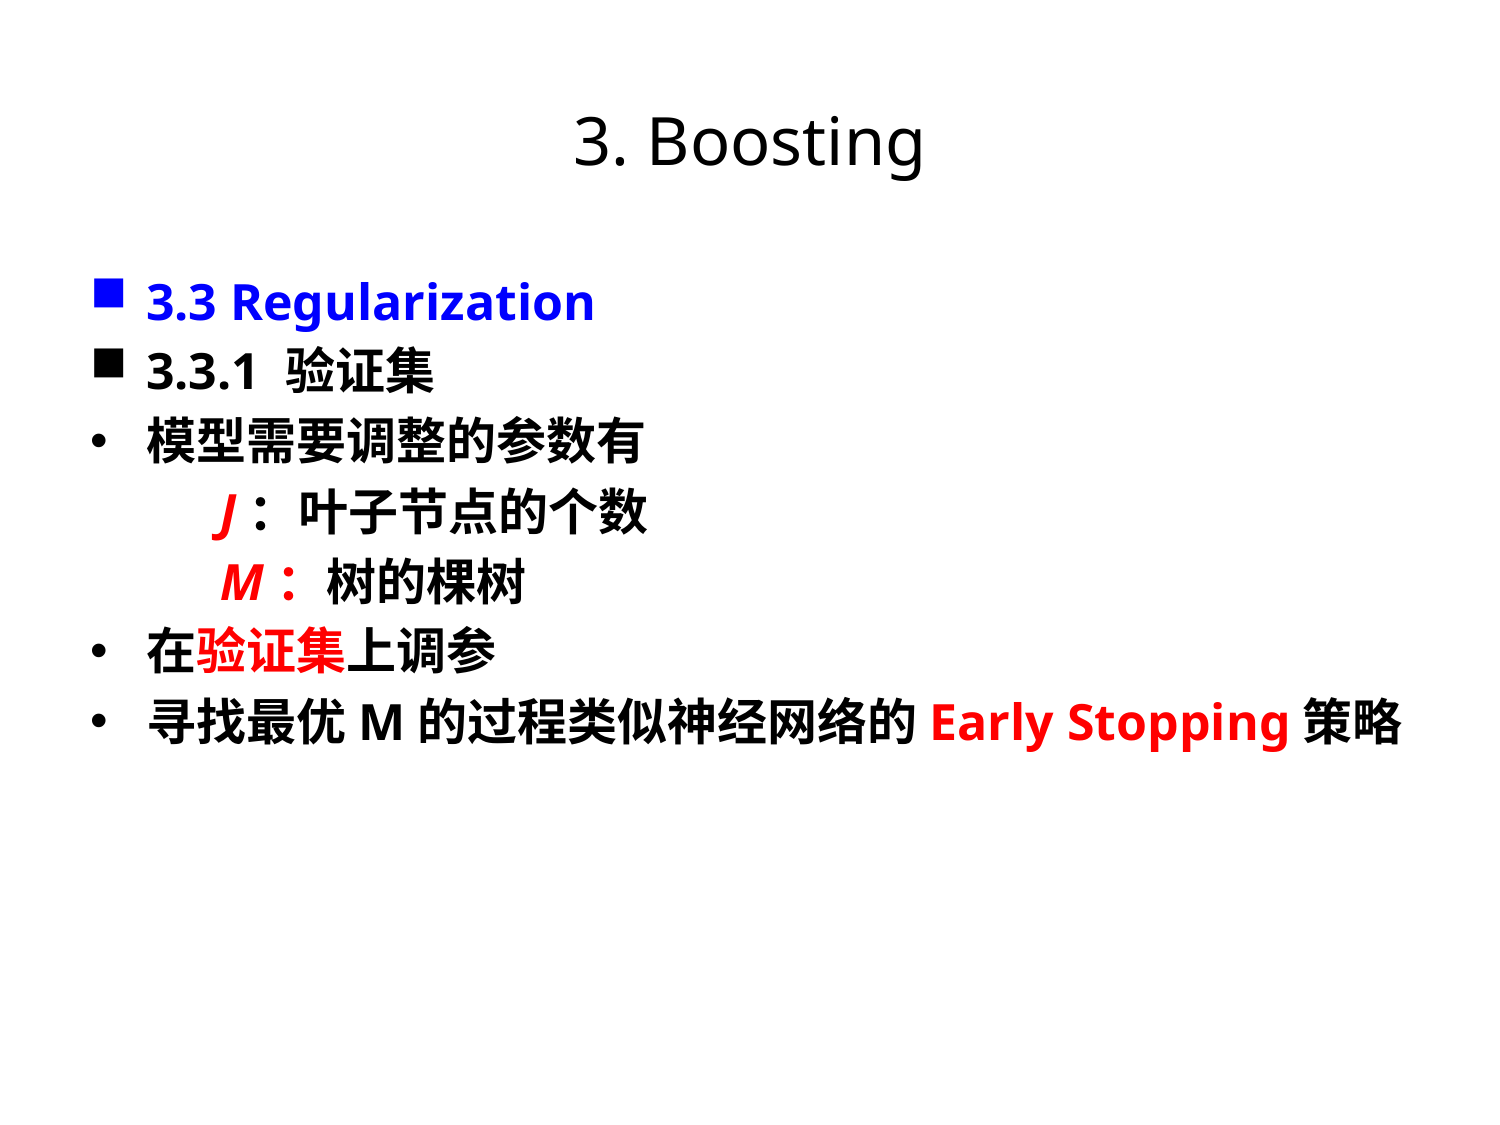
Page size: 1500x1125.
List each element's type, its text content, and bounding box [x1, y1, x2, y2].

title 3. Boosting [75, 45, 1425, 233]
list 3.3 Regularization 3.3.1 验证集 模型需要调整的参数有 J：叶子节点的个数 M：树的棵树 在验证集上调参 寻找最优M的过程类似神经网络的Early Stopping策略 [75, 262, 1425, 1005]
